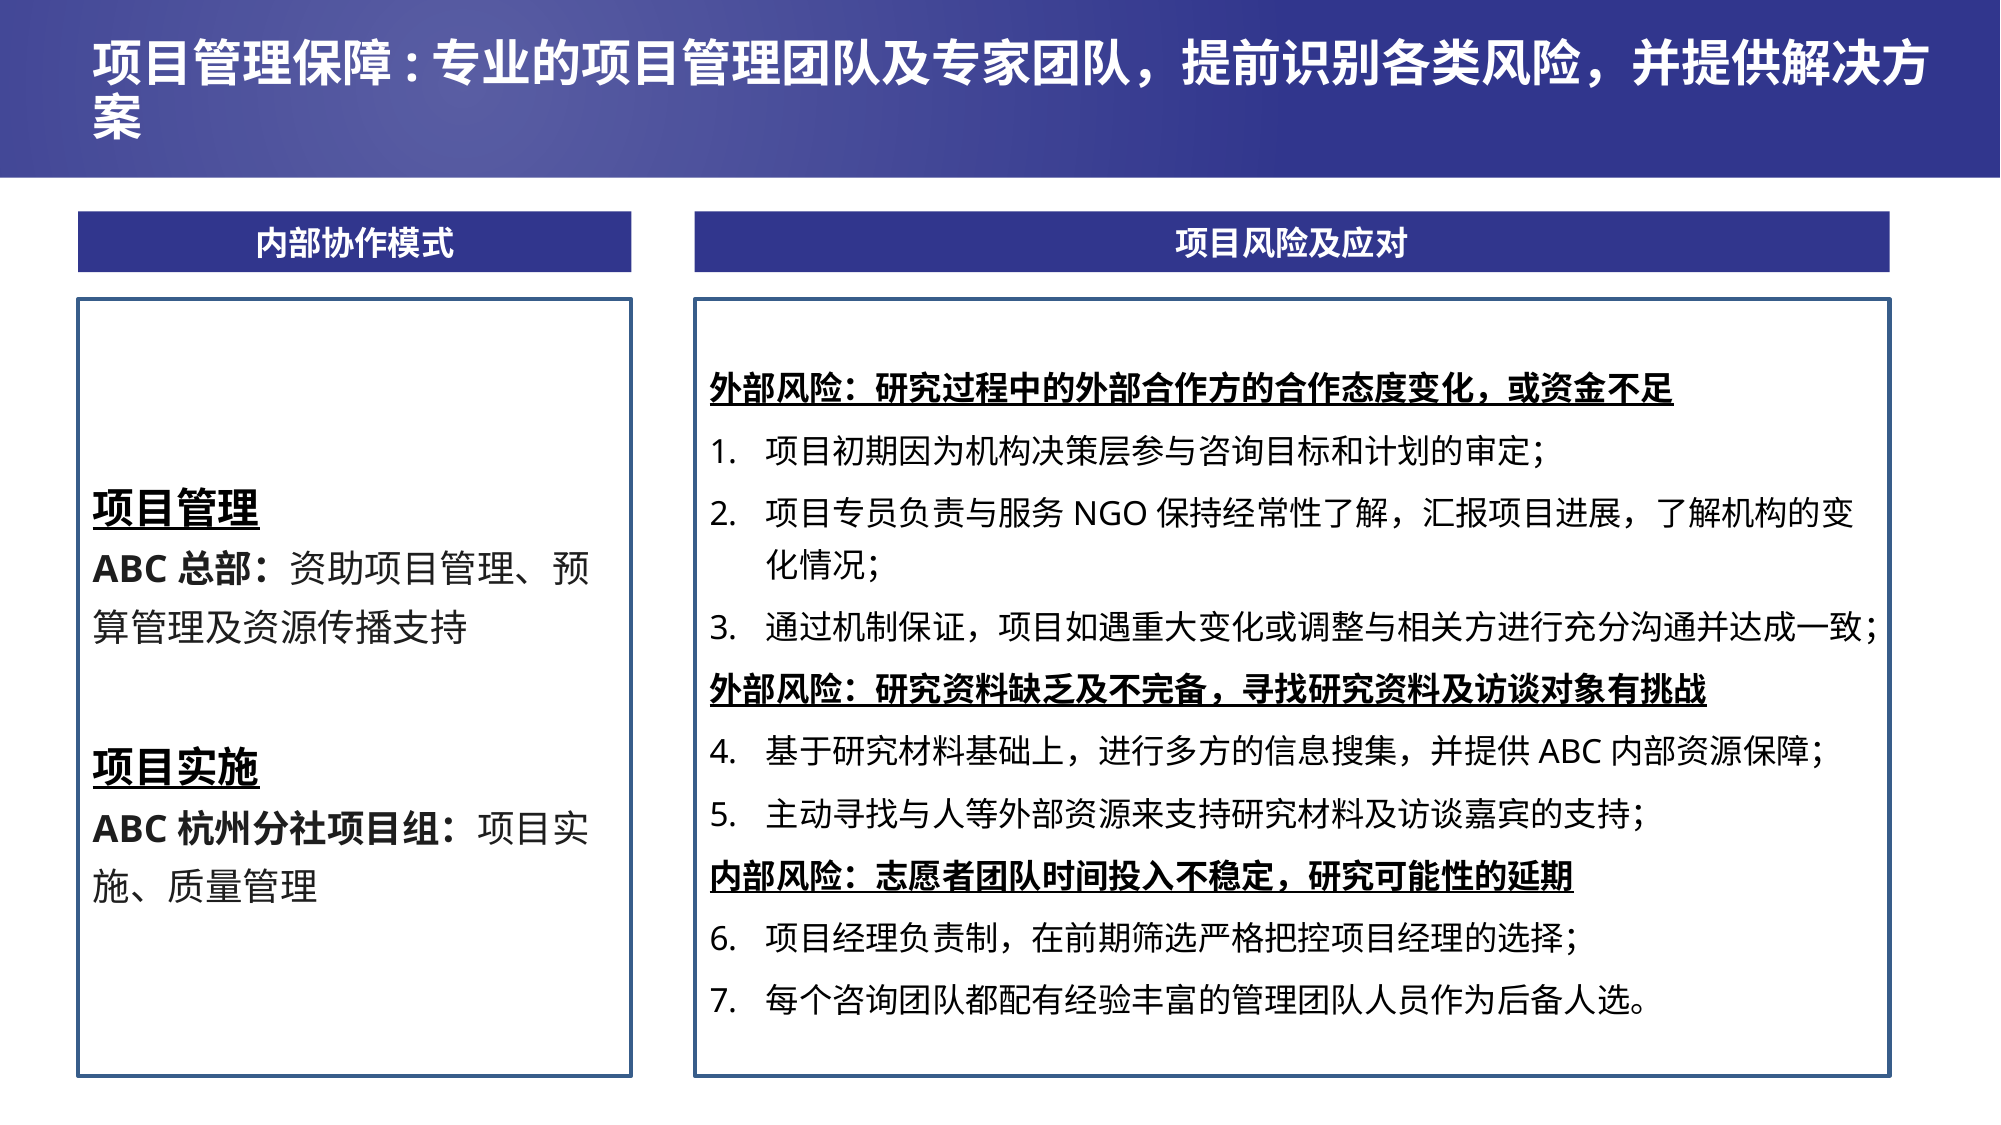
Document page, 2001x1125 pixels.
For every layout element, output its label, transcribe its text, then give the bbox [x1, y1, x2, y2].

text_box 项目管理 ABC总部：资助项目管理、预算管理及资源传播支持 项目实施 ABC杭州分社项目组：项目实施、质量管理 [76, 297, 633, 1078]
text_box 内部协作模式 [78, 211, 632, 273]
title 项目管理保障:专业的项目管理团队及专家团队，提前识别各类风险，并提供解决方案 [77, 0, 1987, 194]
text_box 外部风险：研究过程中的外部合作方的合作态度变化，或资金不足 项目初期因为机构决策层参与咨询目标和计划的审定； 项目专员负责与服务NGO保持经常性了解，汇报项目进展，了解机构的变化情况； 通过机制保证，项目如遇重大变化或调整与相关方进行充分沟通并达成一致； 外部风险：研究资料缺乏及不完备，寻找研究资料及访谈对象有挑战 基于研究材料基础上，进行多方的信息搜集，并提供ABC内部资源保障； 主动寻找与人等外部资源来支持研究材料及访谈嘉宾的支持； 内部风险：志愿者团队时间投入不稳定，研究可能性的延期 项目经理负责制，在前期筛选严格把控项目经理的选择； 每个咨询团队都配有经验丰富的管理团队人员作为后备人选。 [694, 299, 1890, 1076]
text_box 项目风险及应对 [694, 211, 1890, 273]
